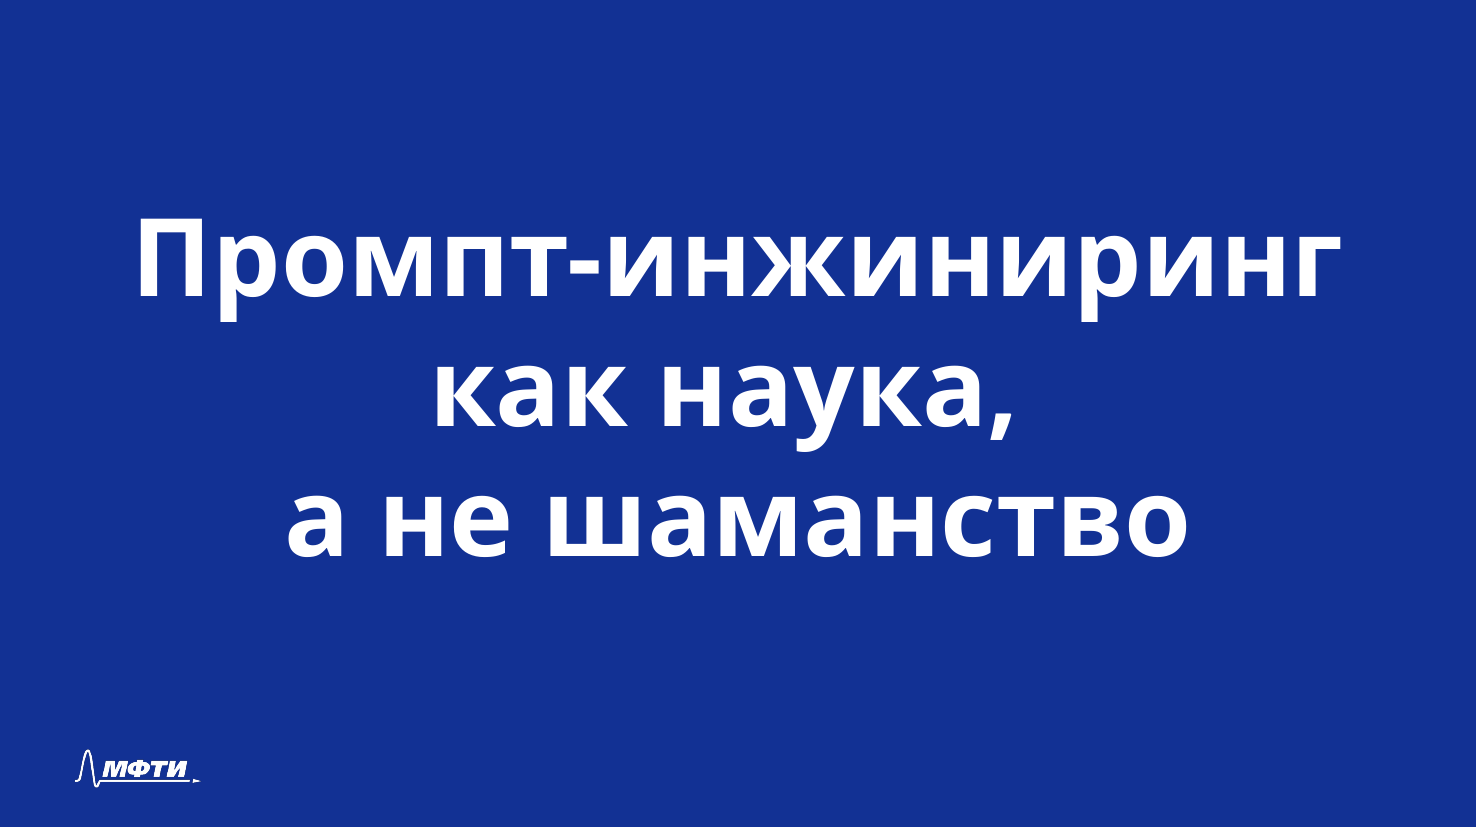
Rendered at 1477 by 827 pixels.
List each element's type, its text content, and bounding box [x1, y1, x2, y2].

picture [68, 736, 209, 806]
text_box Промпт-инжиниринг как наука, а не шаманство [18, 173, 1459, 533]
